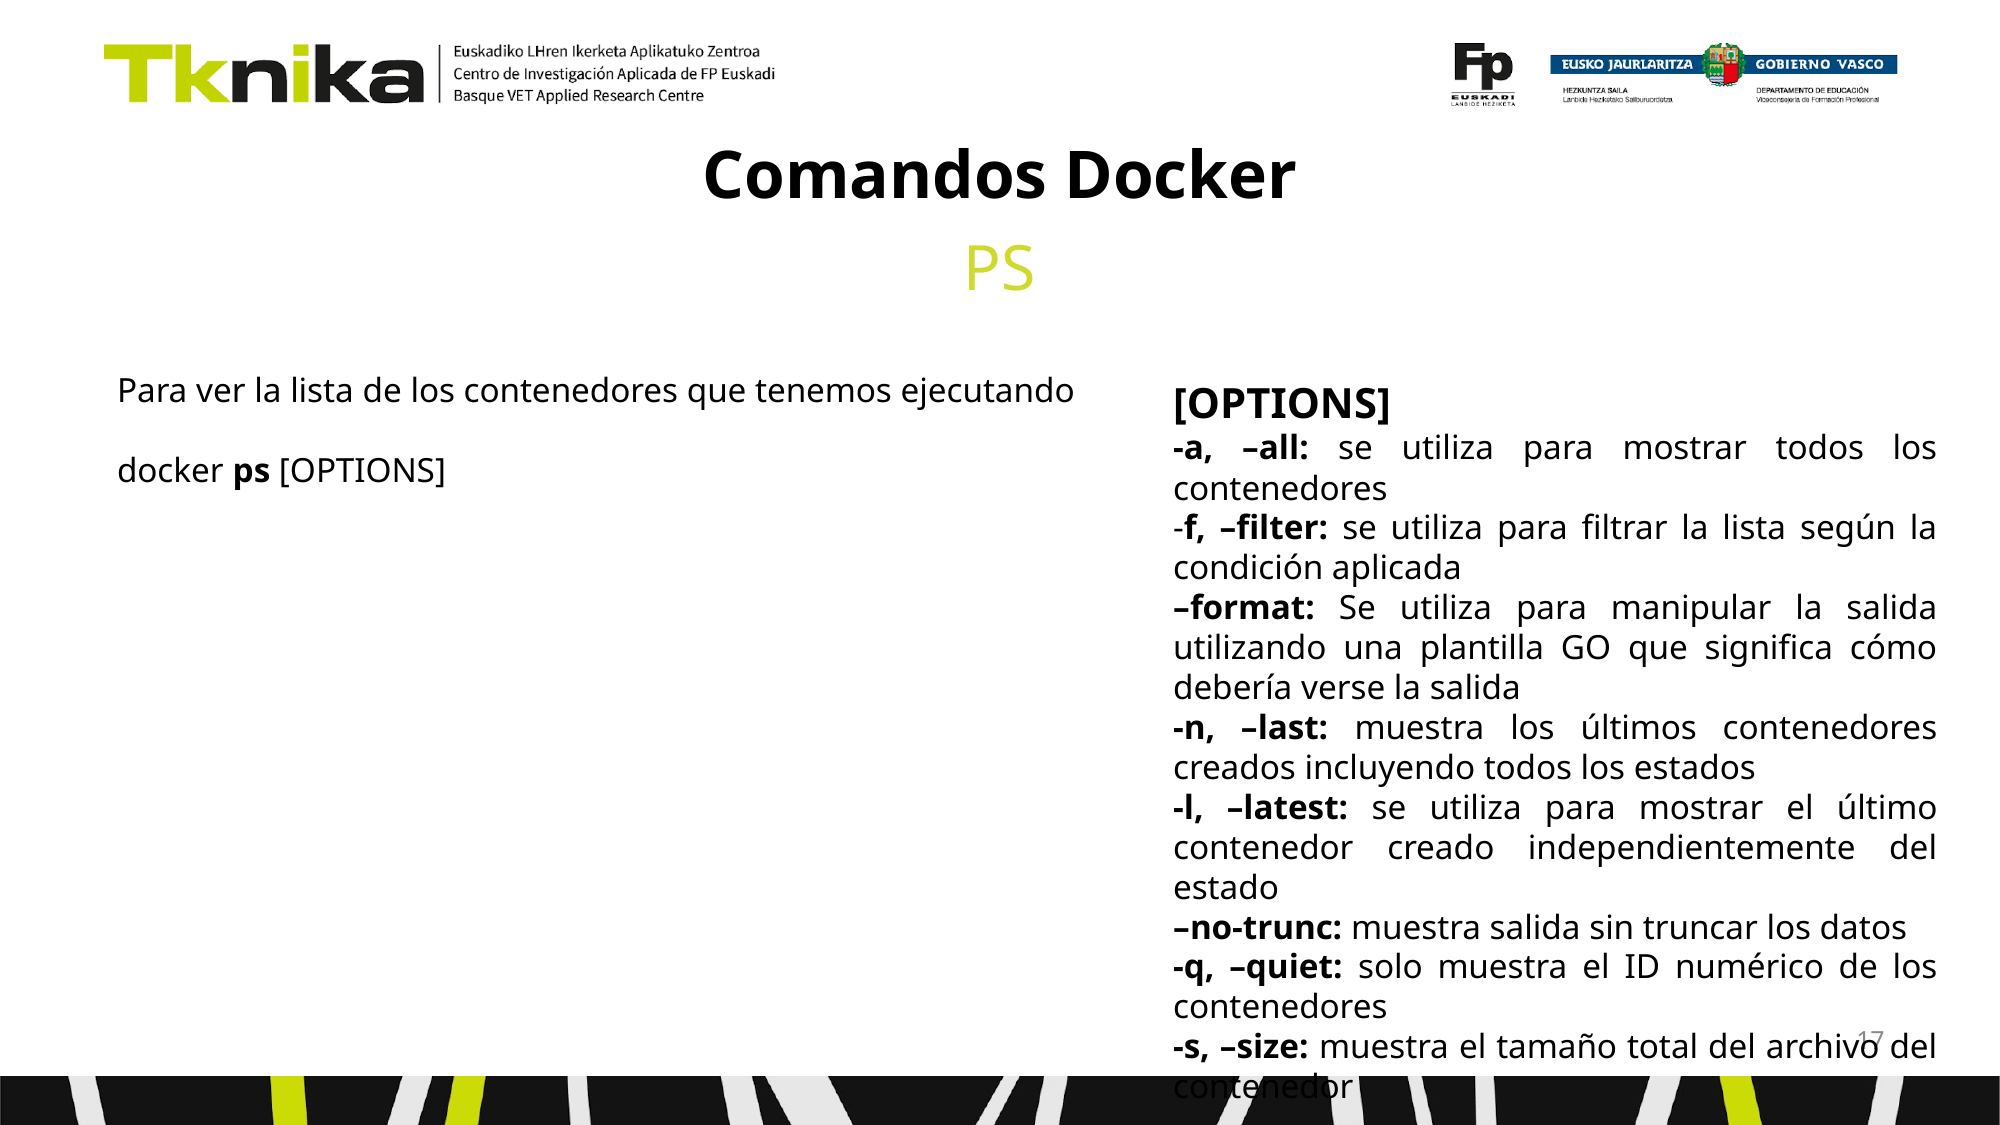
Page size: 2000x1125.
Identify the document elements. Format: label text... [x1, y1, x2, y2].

picture [102, 42, 1898, 106]
list Para ver la lista de los contenedores que tenemos ejecutando docker ps [OPTIONS] [102, 361, 1135, 988]
list PS [102, 219, 1898, 291]
title Comandos Docker [99, 125, 1900, 220]
text_box [OPTIONS] -a, –all: se utiliza para mostrar todos los contenedores -f, –filter: se utiliza para filtrar la lista según la condición aplicada –format: Se utiliza para manipular la salida utilizando una plantilla GO que significa cómo debería verse la salida -n, –last: muestra los últimos contenedores creados incluyendo todos los estados -l, –latest: se utiliza para mostrar el último contenedor creado independientemente del estado –no-trunc: muestra salida sin truncar los datos -q, –quiet: solo muestra el ID numérico de los contenedores -s, –size: muestra el tamaño total del archivo del contenedor [1158, 361, 1954, 1121]
picture [0, 1076, 2000, 1125]
